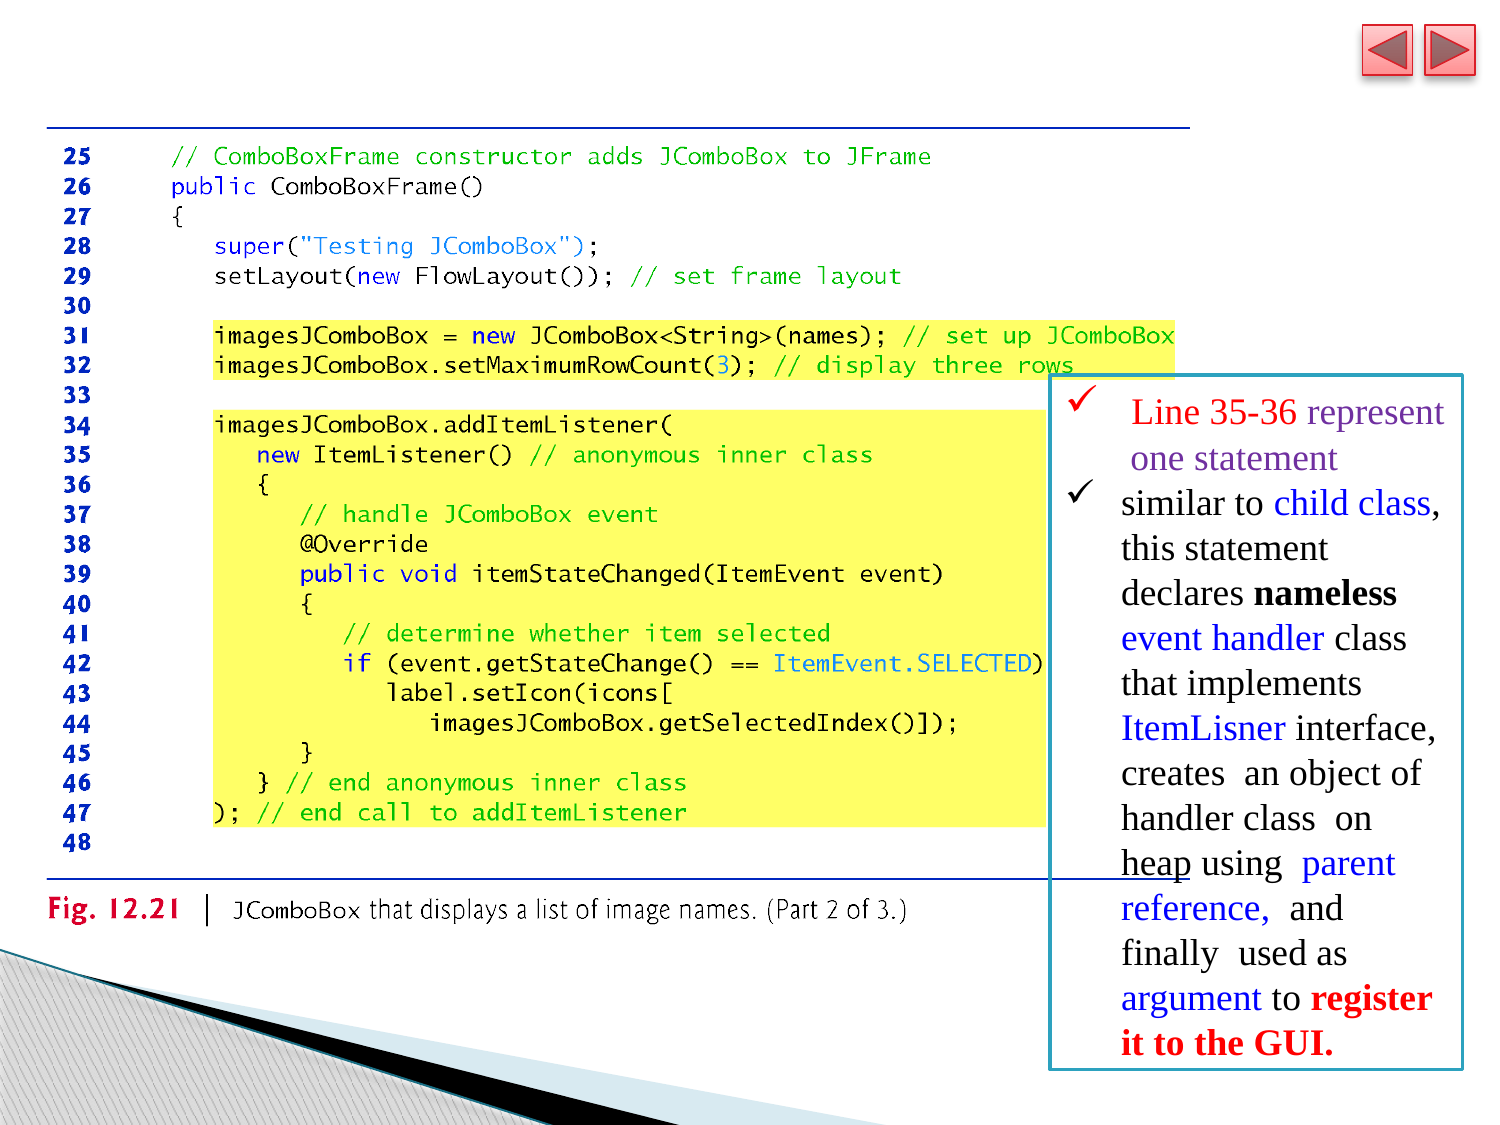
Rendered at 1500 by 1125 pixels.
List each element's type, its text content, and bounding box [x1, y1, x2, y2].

text_box Line 35-36 represent one statement similar to child class, this statement declares nameless event handler class that implements ItemLisner interface, creates an object of handler class on heap using parent reference, and finally used as argument to register it to the GUI. [1050, 996, 1463, 1070]
picture [1, 74, 1500, 986]
